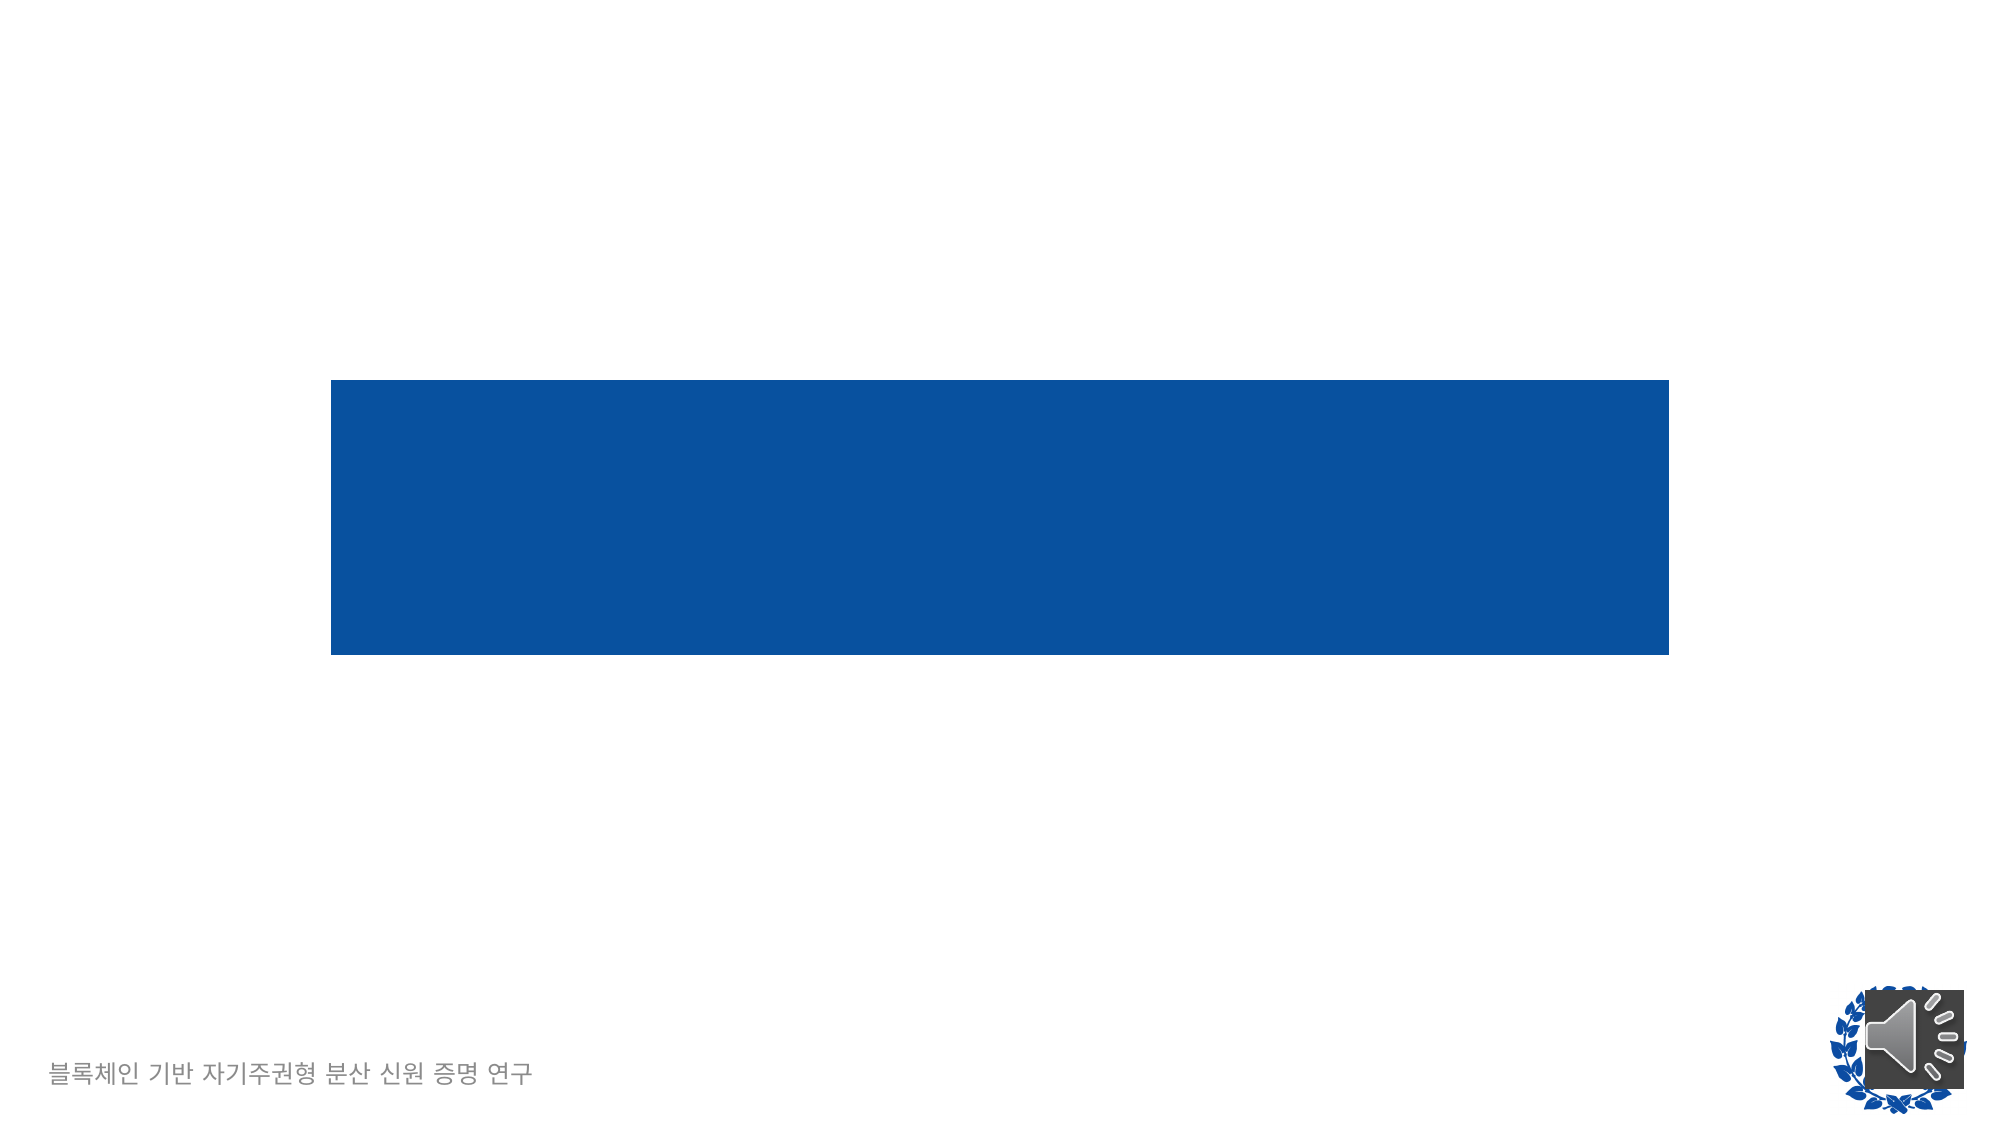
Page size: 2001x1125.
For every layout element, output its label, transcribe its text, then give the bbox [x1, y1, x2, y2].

footer 블록체인 기반 자기주권형 분산 신원 증명 연구 [33, 1043, 922, 1103]
picture [1830, 984, 1967, 1115]
text_box Thank You !! Q & A [328, 377, 1672, 659]
